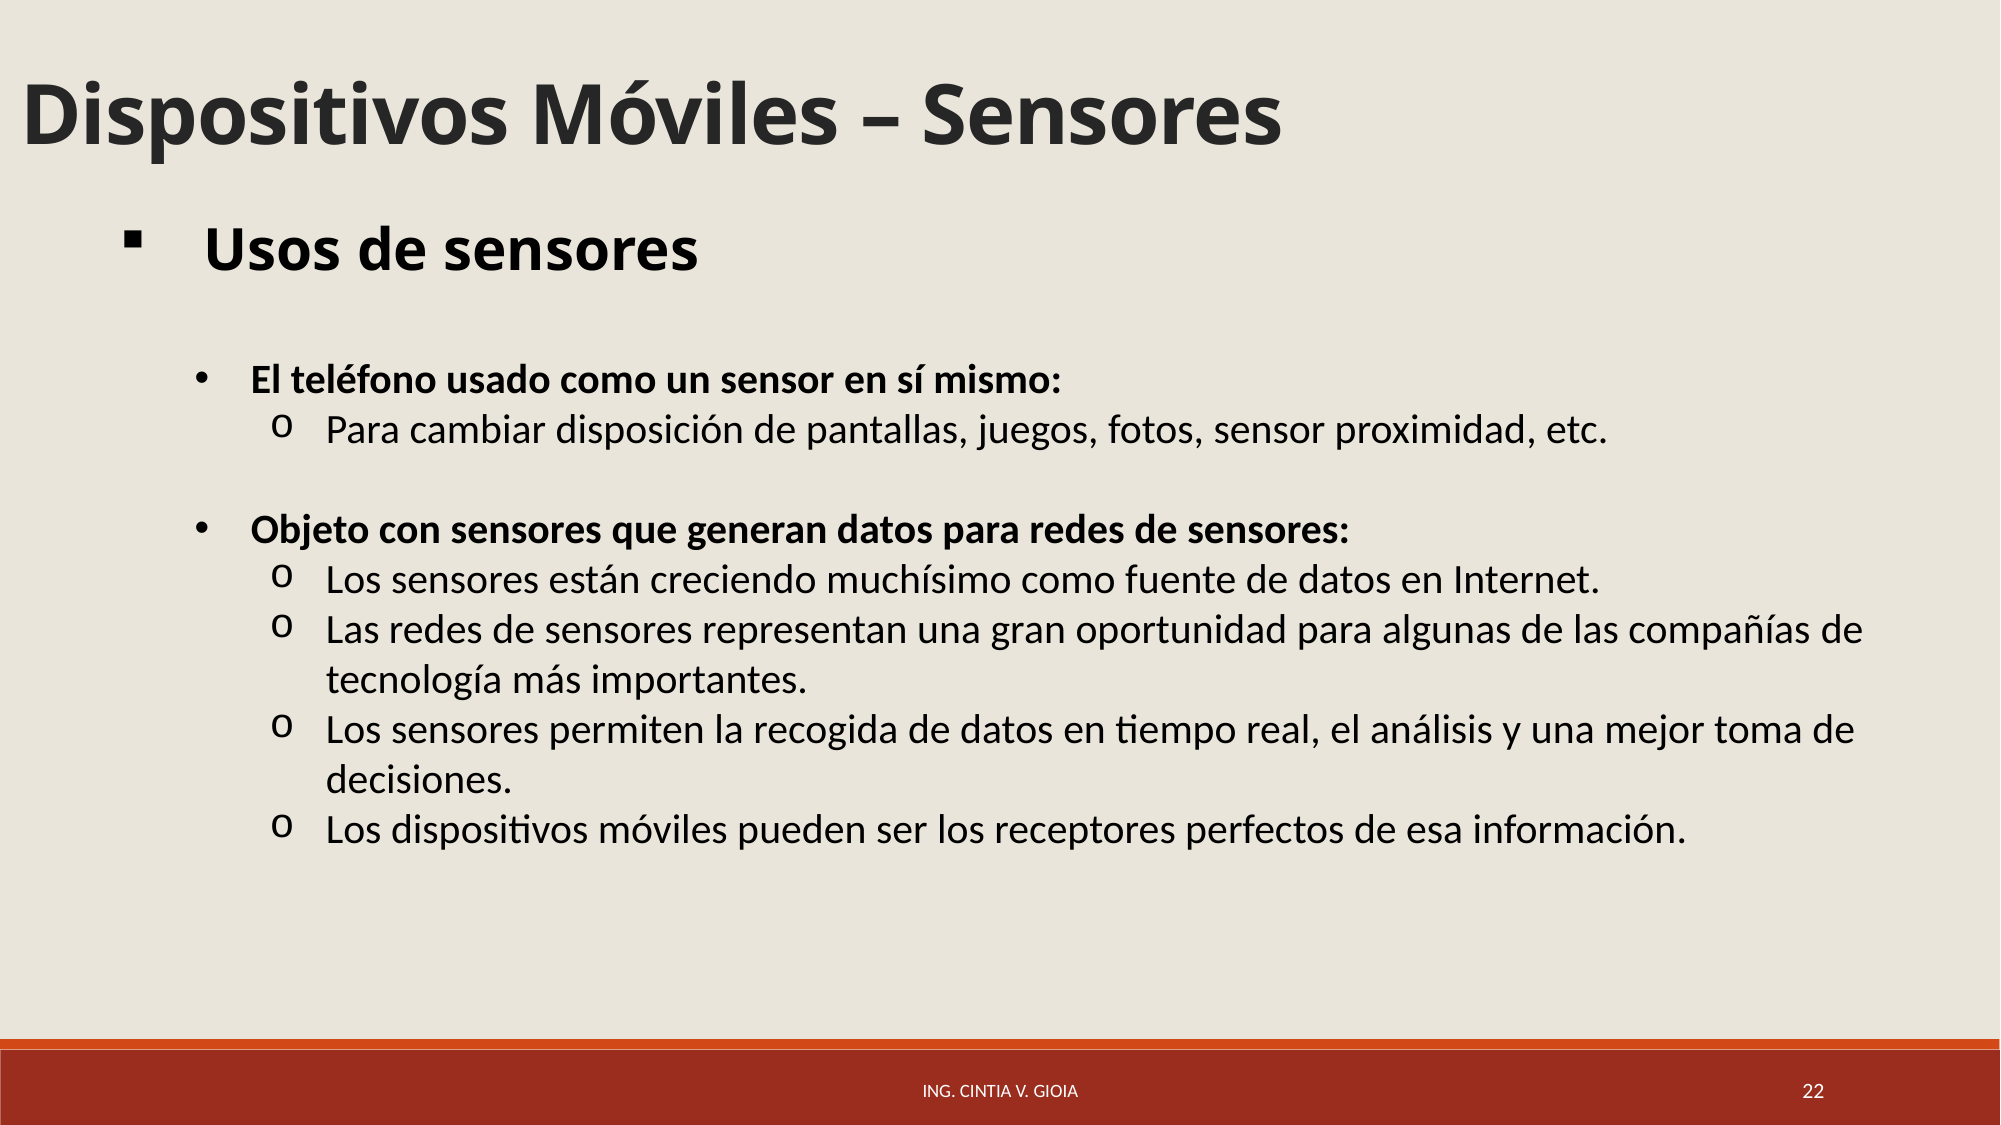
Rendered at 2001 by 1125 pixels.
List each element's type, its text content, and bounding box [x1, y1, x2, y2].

text_box Usos de sensores El teléfono usado como un sensor en sí mismo: Para cambiar disposición de pantallas, juegos, fotos, sensor proximidad, etc. Objeto con sensores que generan datos para redes de sensores: Los sensores están creciendo muchísimo como fuente de datos en Internet. Las redes de sensores representan una gran oportunidad para algunas de las compañías de tecnología más importantes. Los sensores permiten la recogida de datos en tiempo real, el análisis y una mejor toma de decisiones. Los dispositivos móviles pueden ser los receptores perfectos de esa información. [29, 204, 1965, 1125]
slide_number 22 [1624, 1059, 1840, 1120]
title Dispositivos Móviles – Sensores [5, 16, 1861, 169]
footer Ing. Cintia V. Gioia [604, 1059, 1396, 1120]
